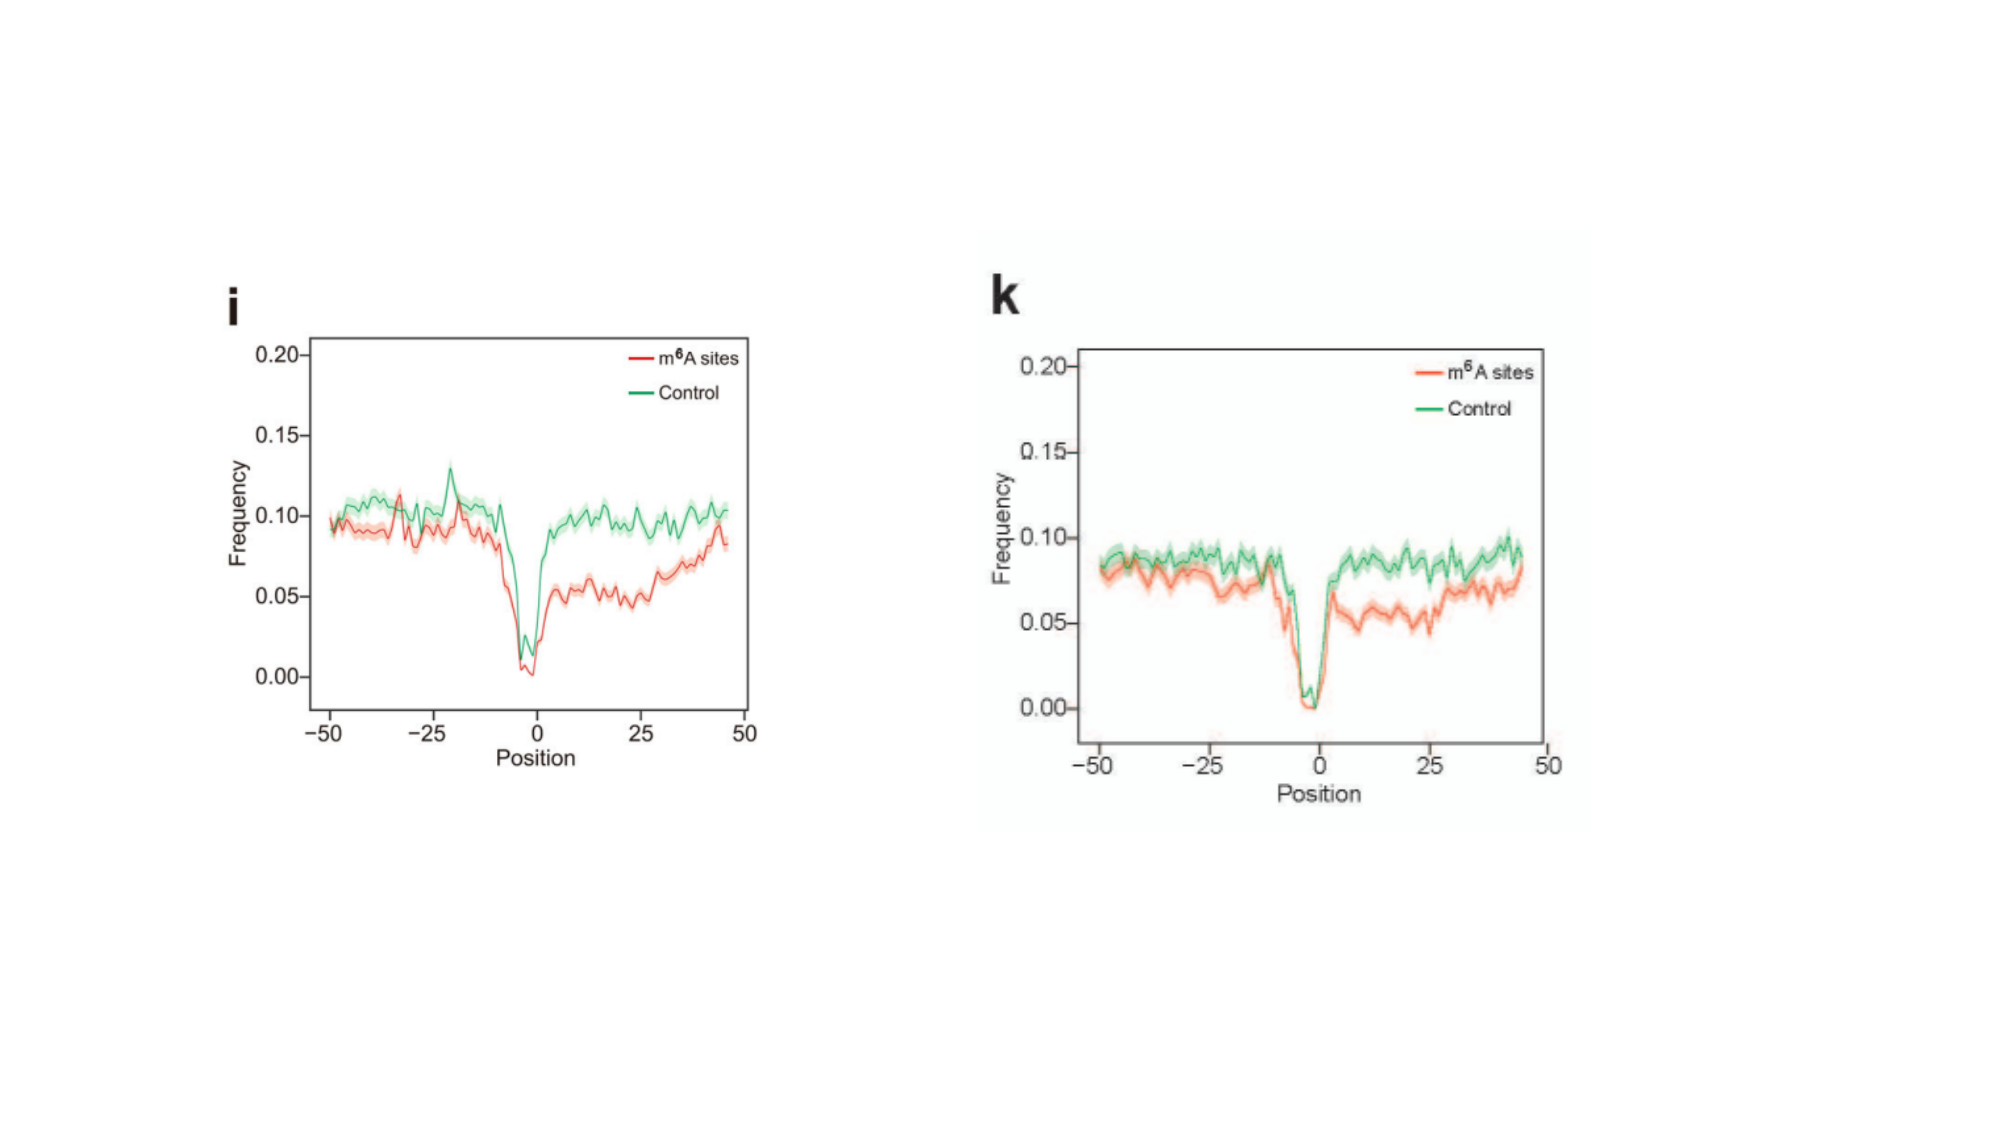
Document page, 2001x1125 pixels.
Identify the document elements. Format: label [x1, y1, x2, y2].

picture [212, 277, 779, 785]
picture [978, 230, 1591, 832]
